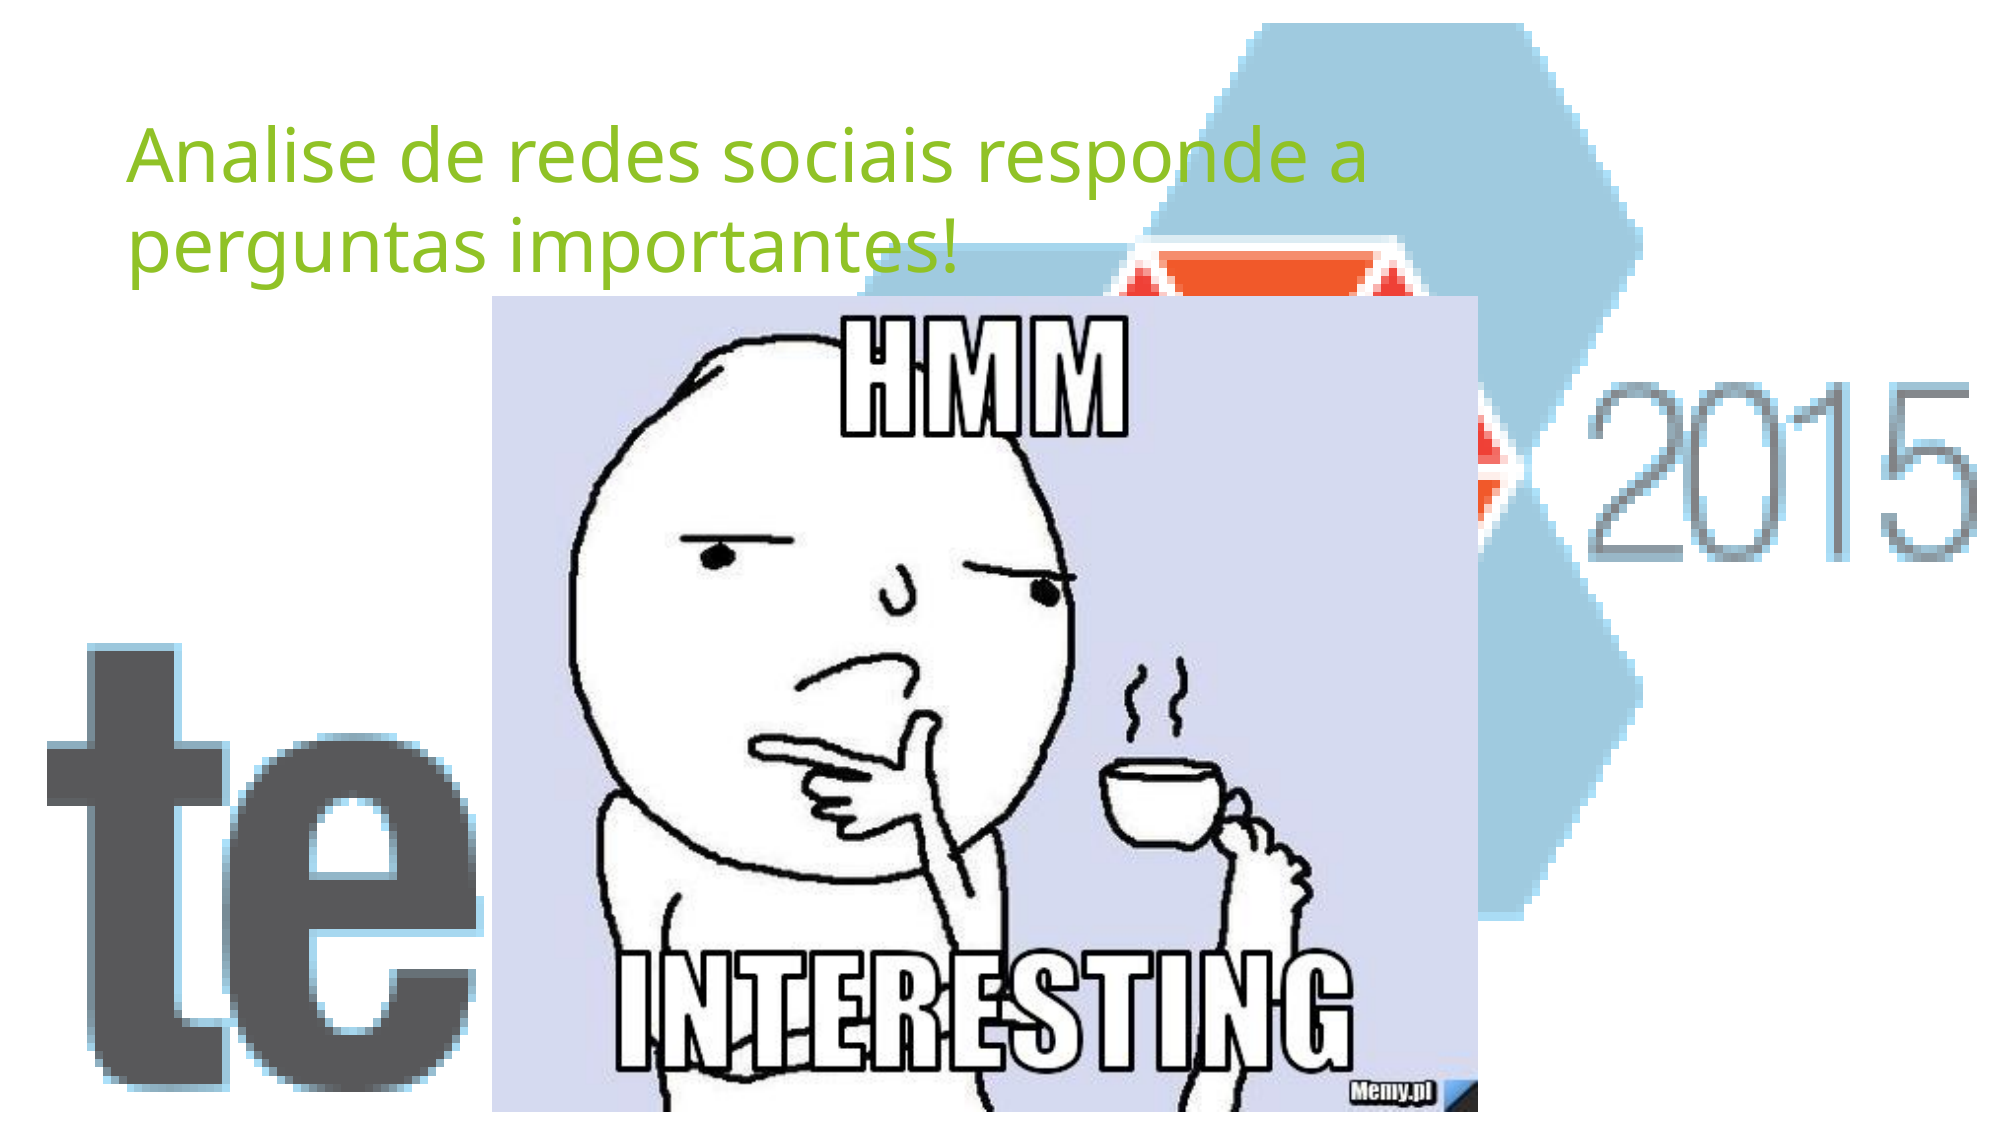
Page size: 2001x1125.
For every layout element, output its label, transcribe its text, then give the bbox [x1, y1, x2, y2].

title Analise de redes sociais responde a perguntas importantes! [111, 99, 1522, 317]
picture [0, 0, 2001, 1125]
